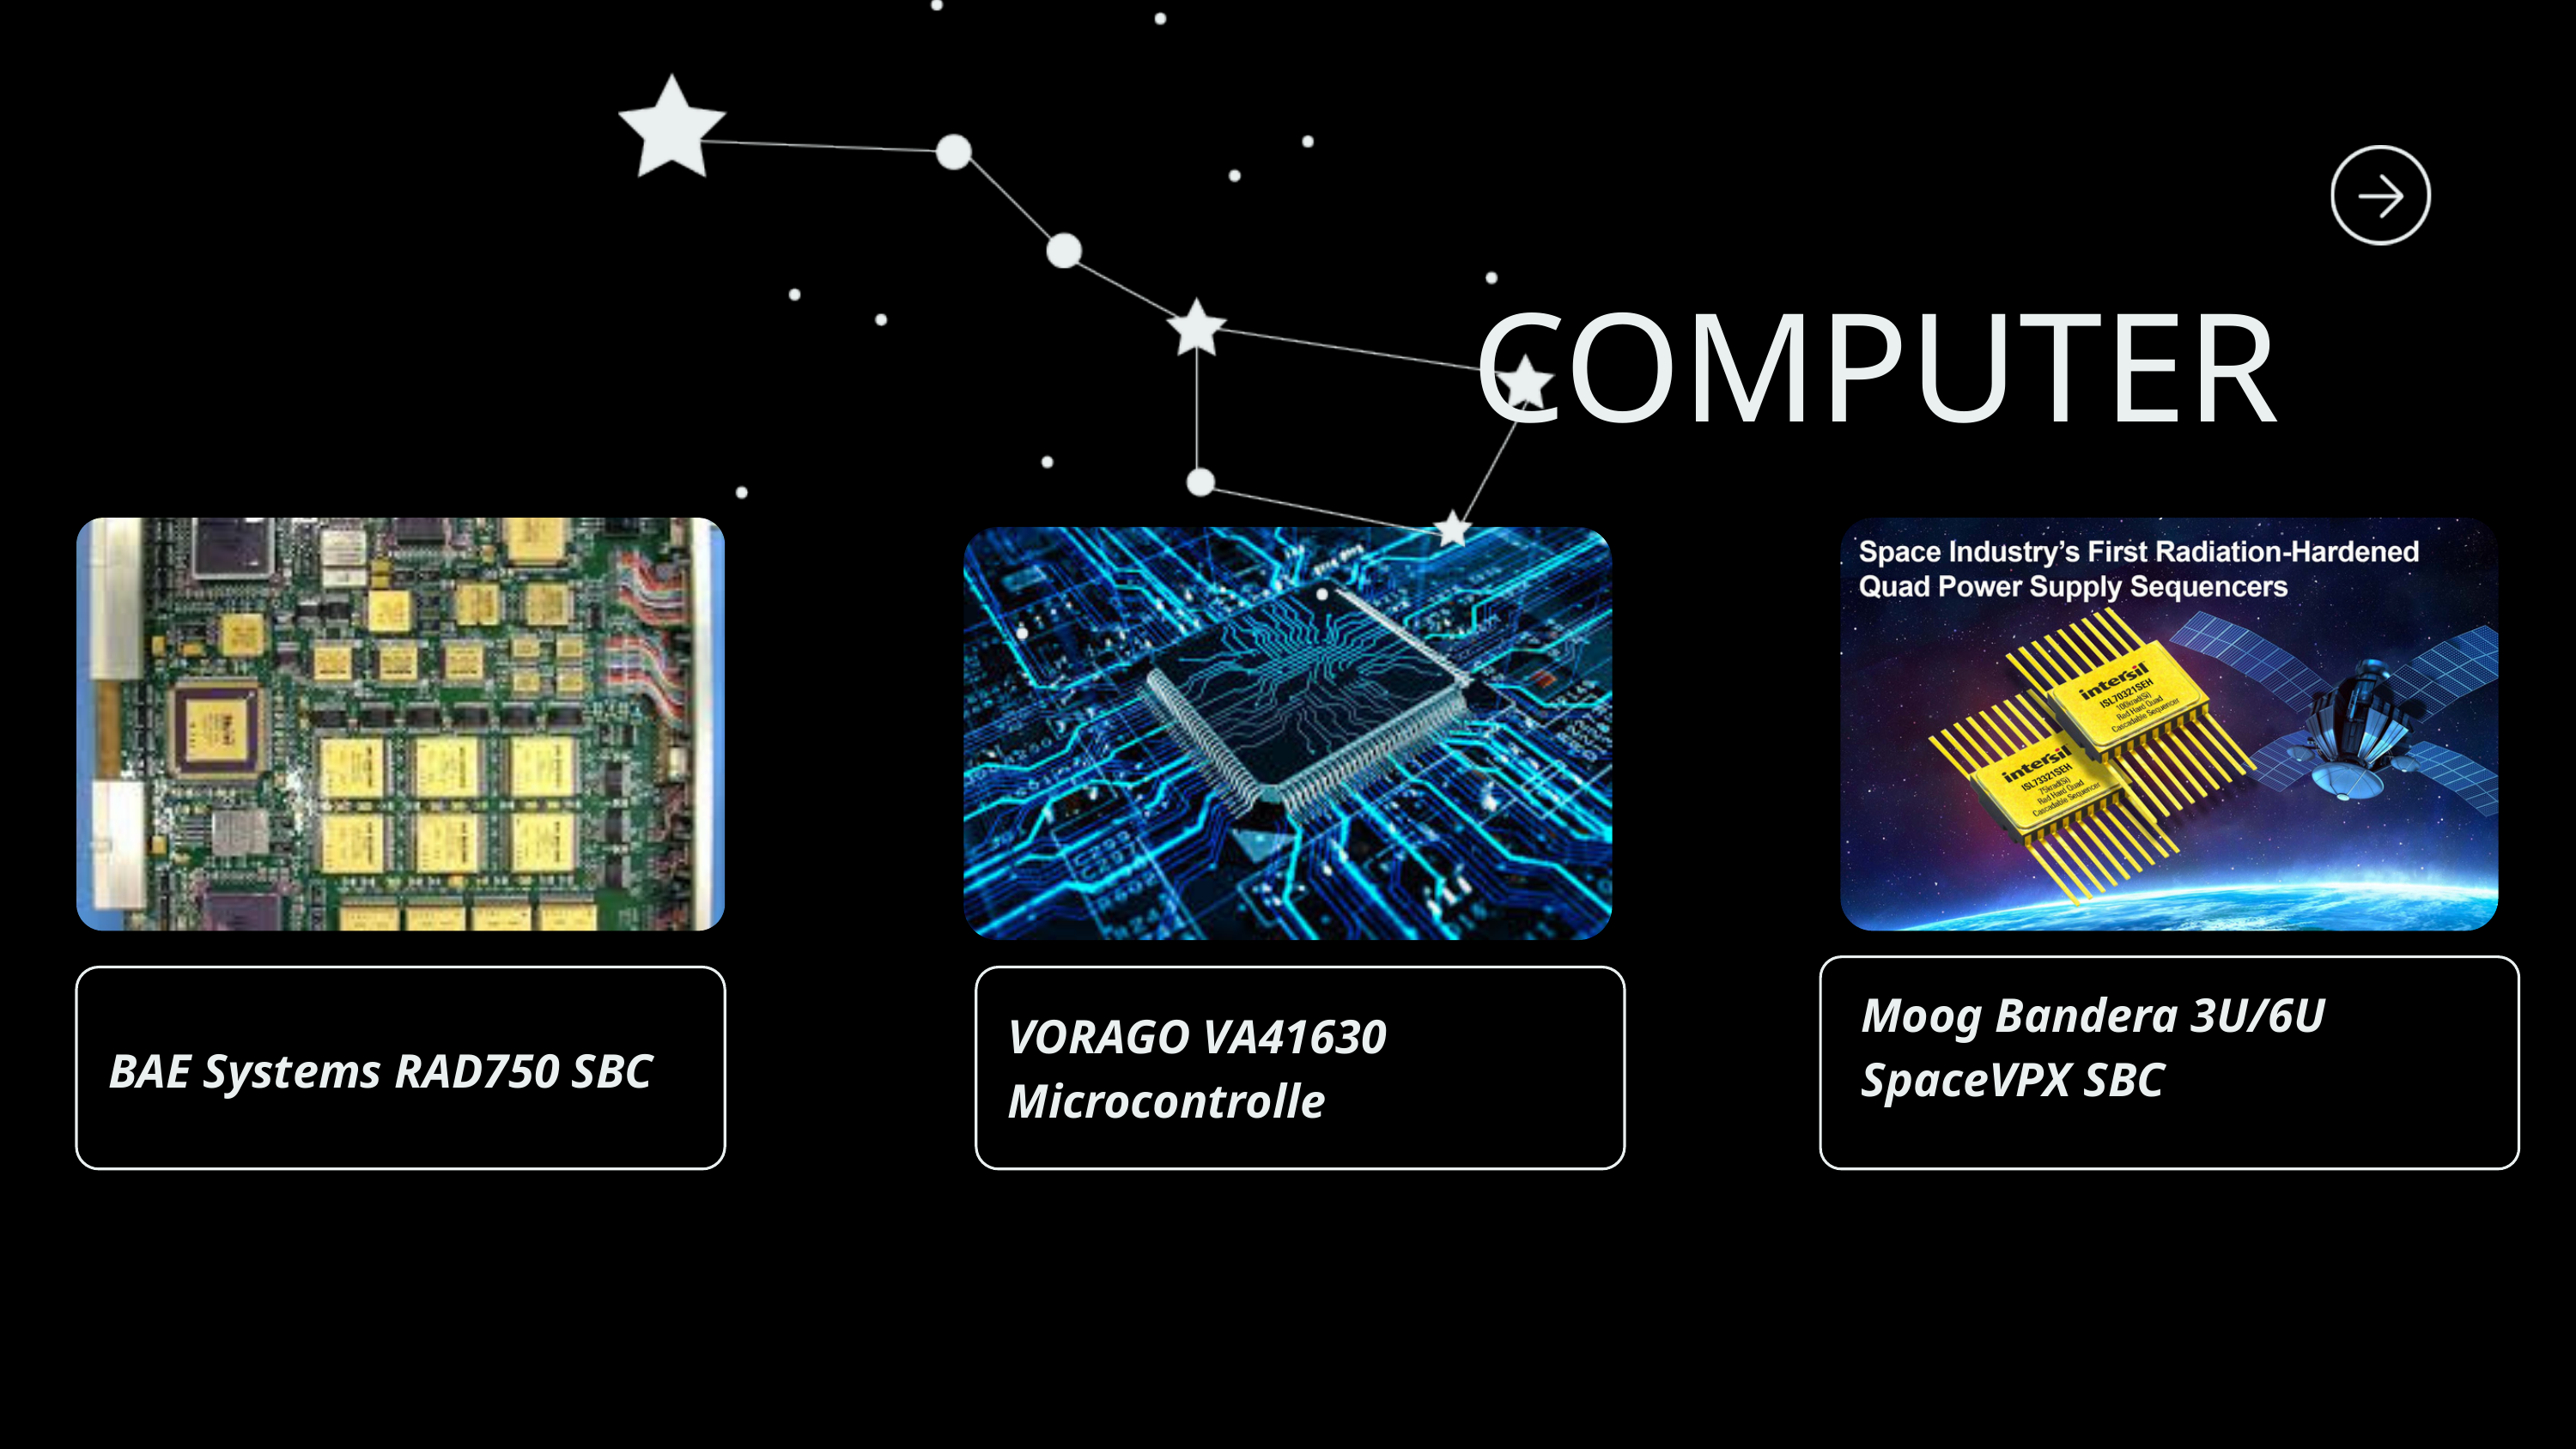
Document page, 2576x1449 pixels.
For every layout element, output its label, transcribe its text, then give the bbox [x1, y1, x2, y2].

text_box [2330, 145, 2432, 246]
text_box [76, 517, 726, 931]
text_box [975, 967, 1625, 1170]
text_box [1820, 956, 2519, 1169]
text_box COMPUTER [1471, 300, 2407, 452]
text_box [1840, 517, 2499, 931]
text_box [963, 526, 1613, 941]
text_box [76, 967, 726, 1170]
text_box [617, 0, 1556, 641]
